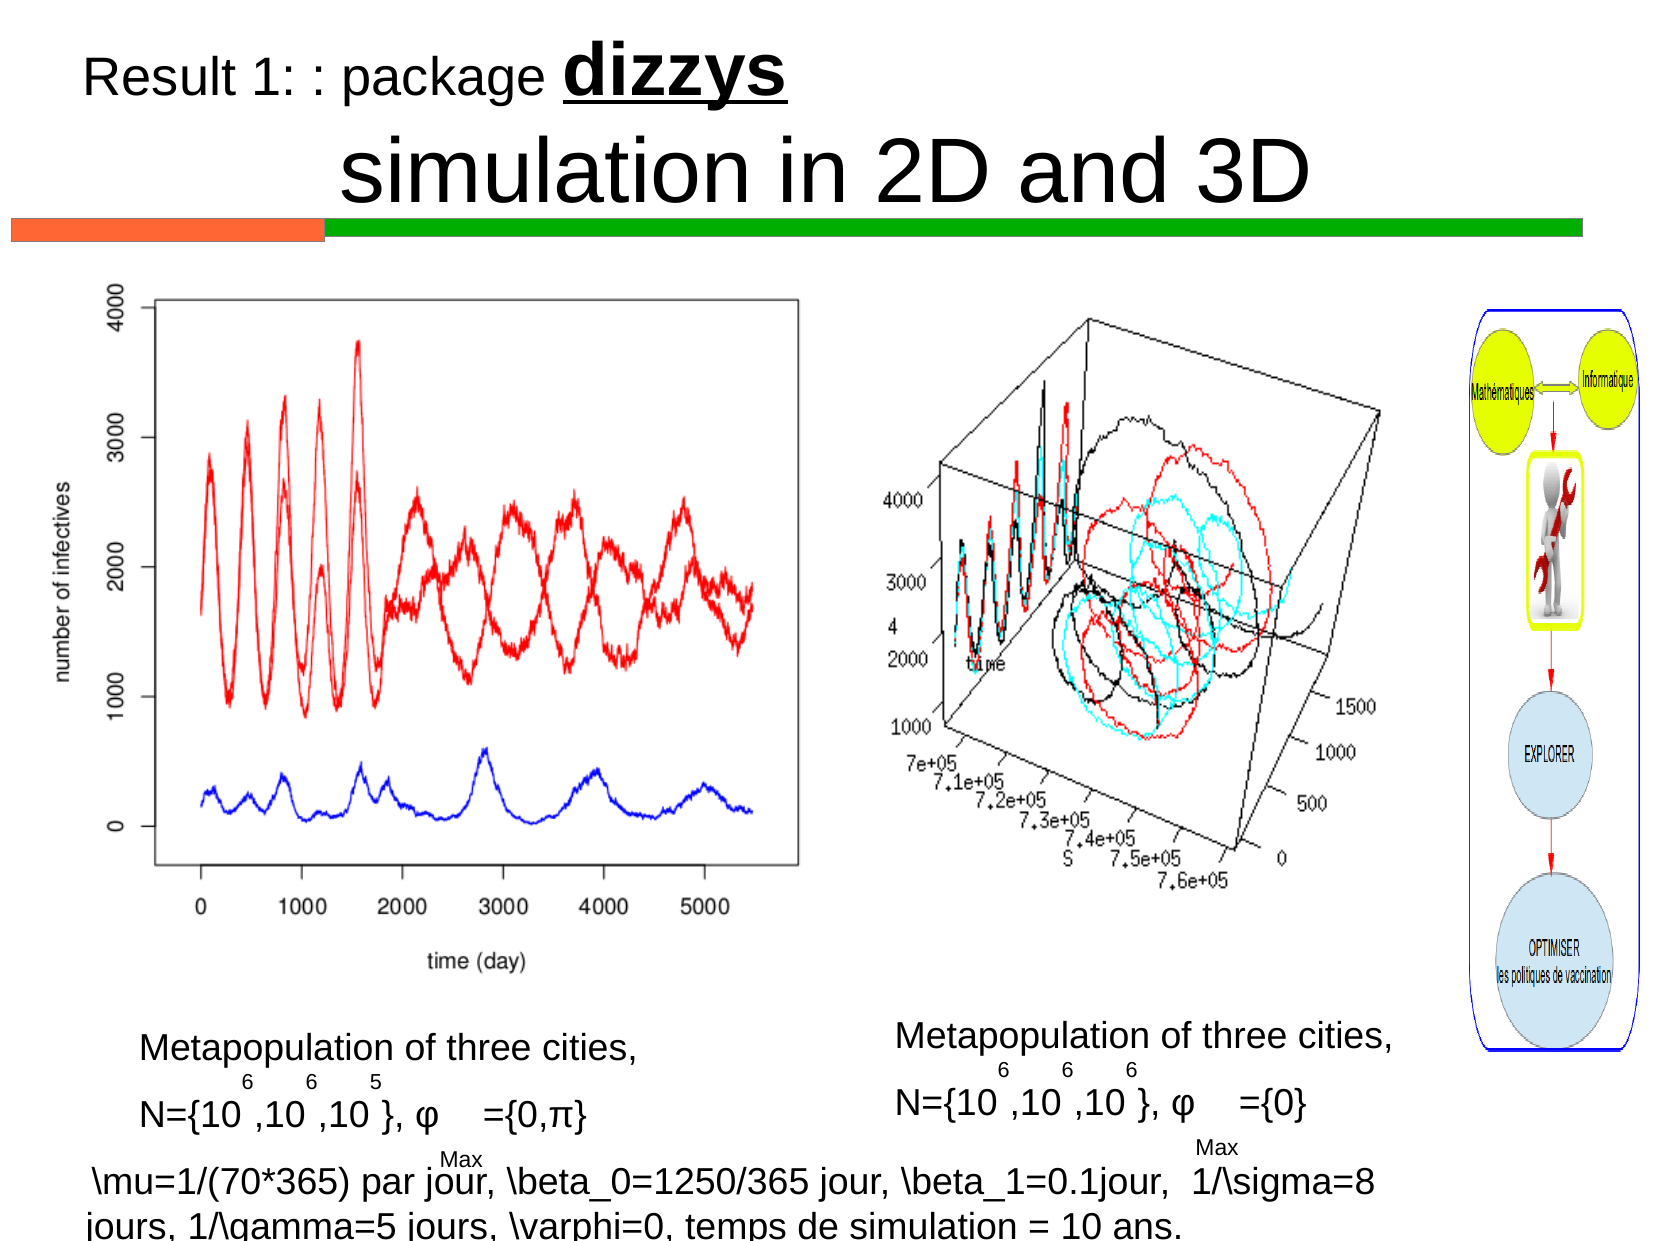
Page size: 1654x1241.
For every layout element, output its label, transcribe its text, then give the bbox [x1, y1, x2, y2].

text_box Metapopulation of three cities, N={106,106,106}, φMax={0} [879, 1003, 1506, 1122]
text_box [324, 218, 1583, 237]
picture [11, 259, 1460, 993]
text_box Metapopulation of three cities, N={106,106,105}, φMax={0,π} [123, 1015, 750, 1128]
text_box \mu=1/(70*365) par jour, \beta_0=1250/365 jour, \beta_1=0.1jour, 1/\sigma=8 jours, 1/\gamma=5 jours, \varphi=0, temps de simulation = 10 ans. [70, 1128, 1489, 1229]
picture [1466, 301, 1642, 1064]
text_box [11, 218, 325, 242]
text_box Result 1: : package dizzys simulation in 2D and 3D [82, 17, 1571, 218]
